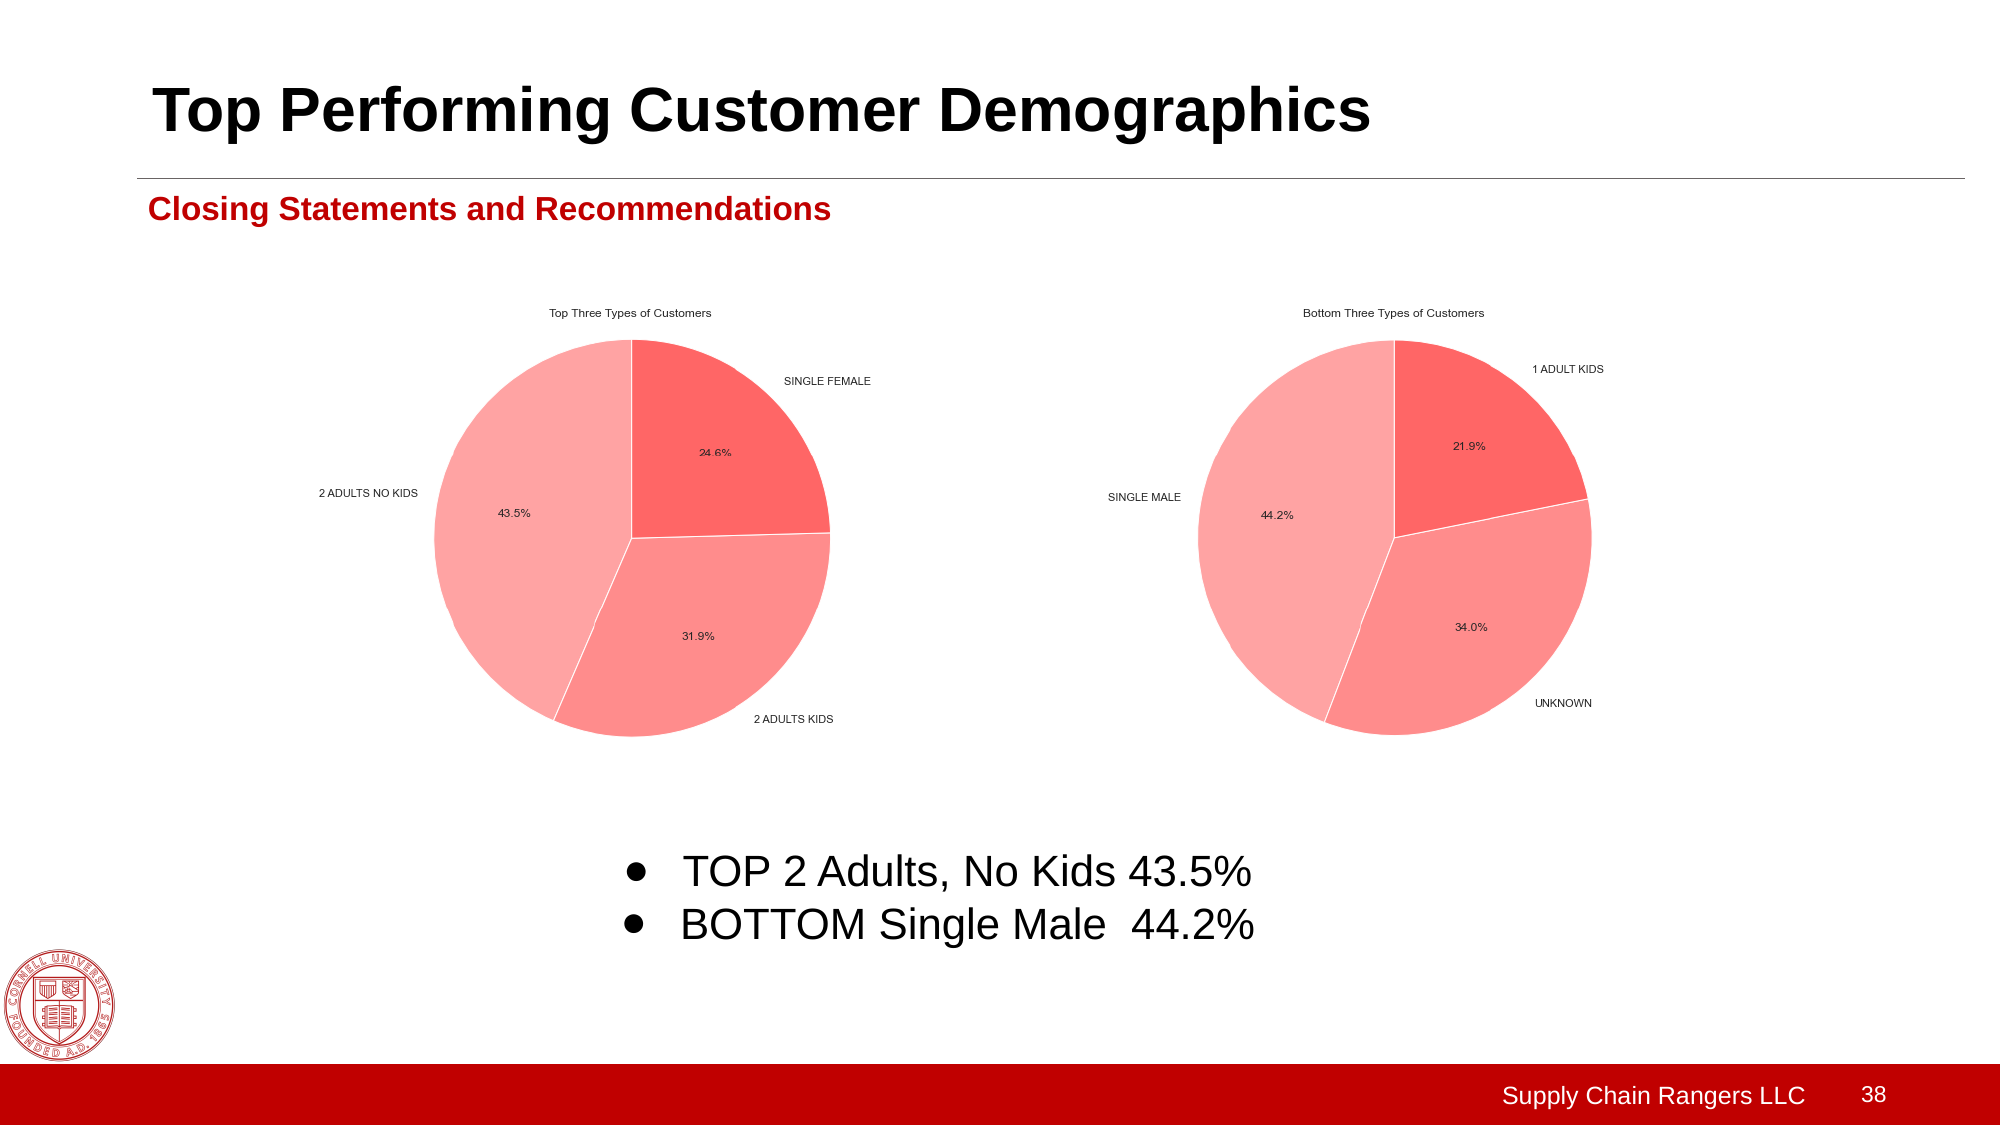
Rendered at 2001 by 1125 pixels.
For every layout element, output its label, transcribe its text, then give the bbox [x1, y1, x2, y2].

text_box [0, 1065, 2000, 1125]
text_box TOP 2 Adults, No Kids 43.5% BOTTOM Single Male 44.2% [106, 786, 1754, 1005]
text_box Supply Chain Rangers LLC [1173, 1072, 1821, 1125]
text_box 38 [1846, 1065, 1933, 1123]
picture [0, 946, 119, 1066]
picture [1100, 302, 1622, 762]
text_box Top Performing Customer Demographics [137, 2, 1984, 221]
picture [311, 302, 877, 762]
text_box Closing Statements and Recommendations [133, 179, 1135, 235]
